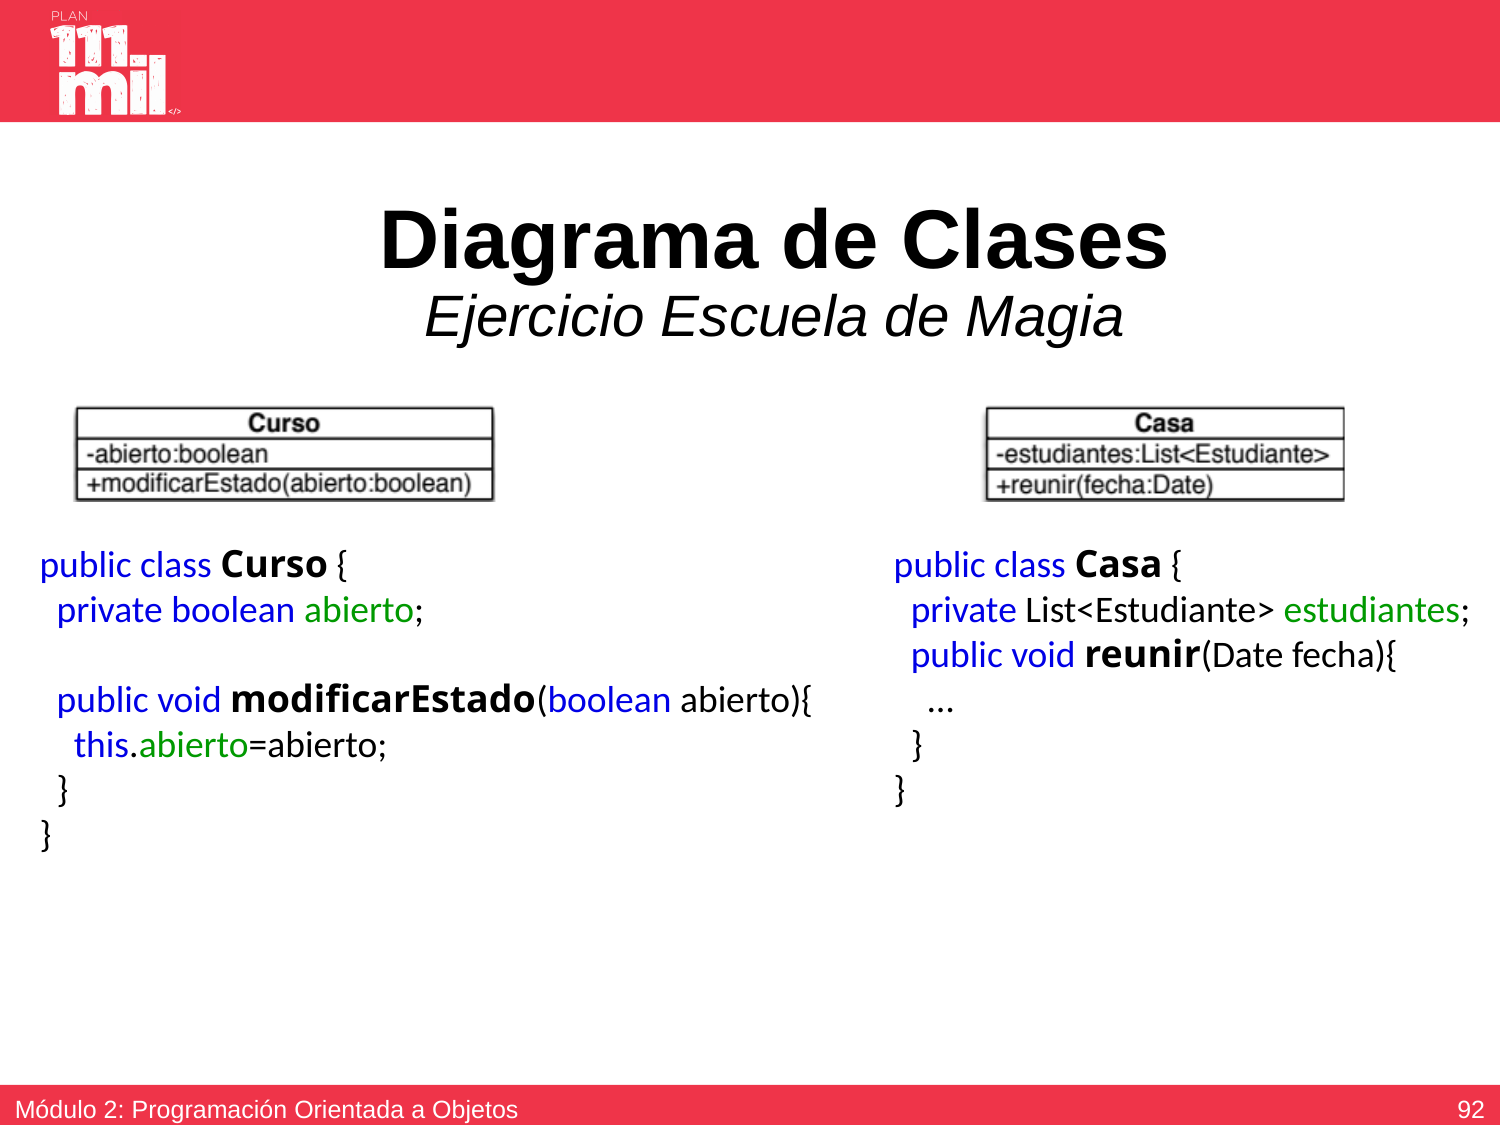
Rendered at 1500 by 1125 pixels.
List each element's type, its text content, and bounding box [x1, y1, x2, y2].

footer Módulo 2: Programación Orientada a Objetos [0, 1078, 606, 1125]
text_box public class Curso { private boolean abierto; public void modificarEstado(boolean abierto){ this.abierto=abierto; } } [24, 532, 879, 863]
text_box public class Casa { private List<Estudiante> estudiantes; public void reunir(Date fecha){ … } } [879, 532, 1500, 818]
slide_number 91 [1162, 1078, 1500, 1125]
text_box Diagrama de Clases Ejercicio Escuela de Magia [128, 172, 1422, 373]
picture [72, 403, 496, 502]
picture [980, 403, 1345, 502]
